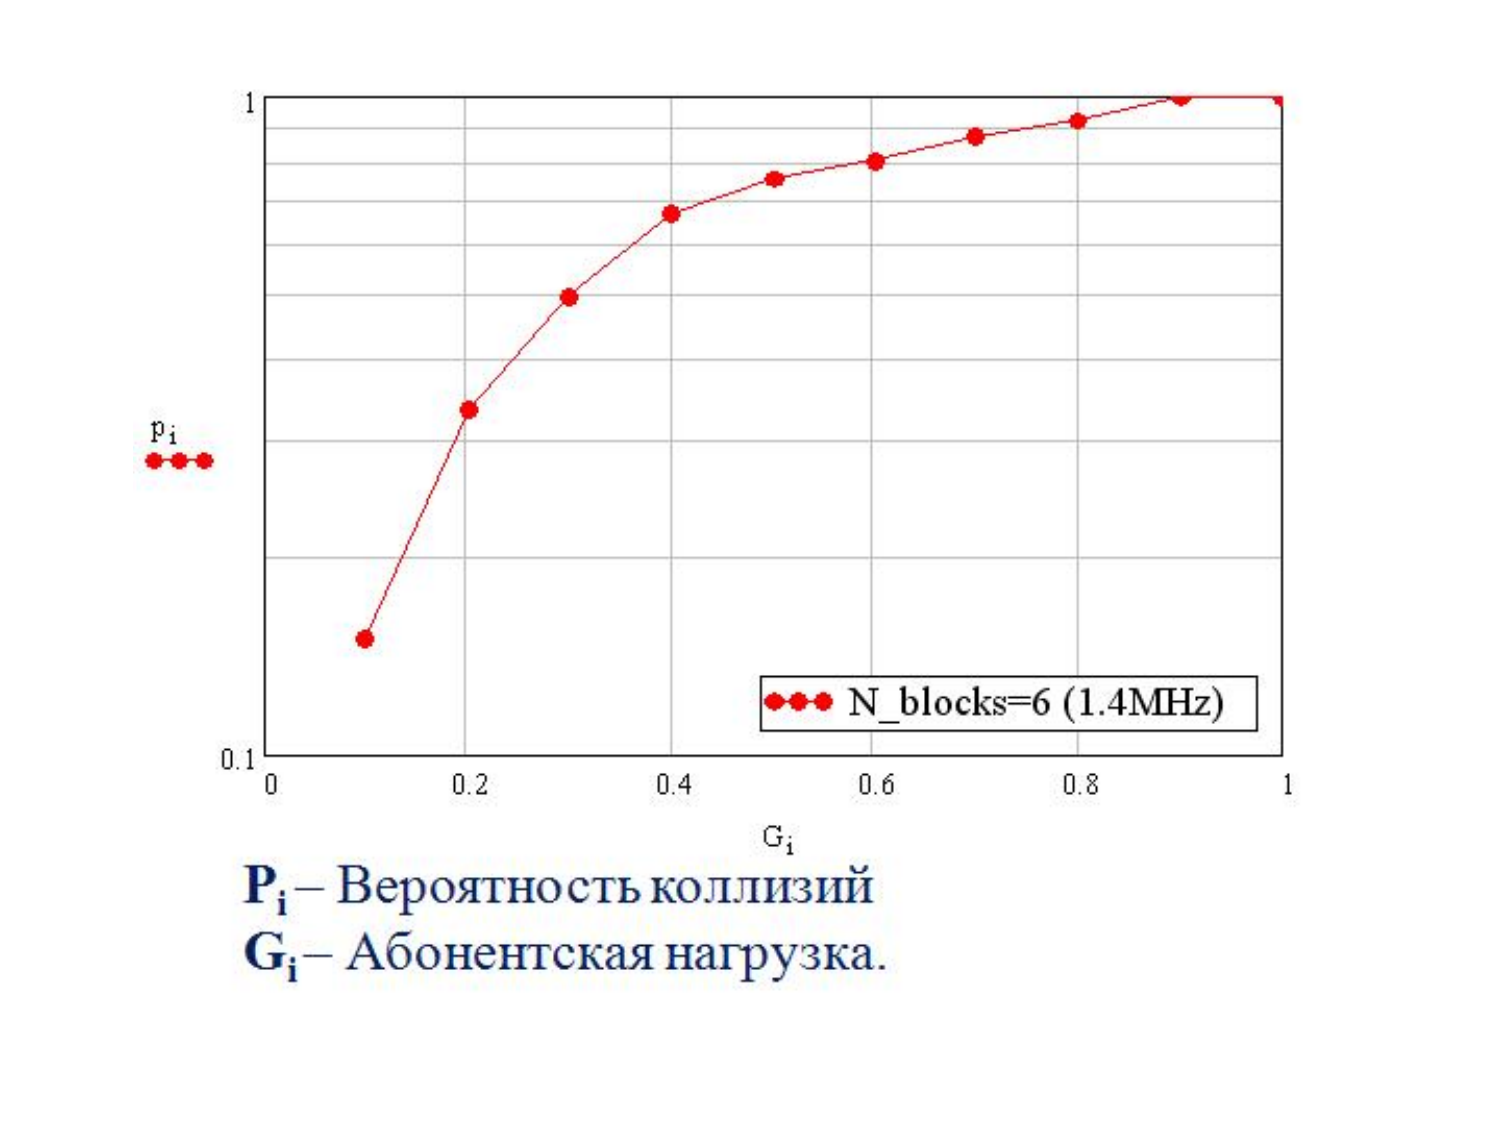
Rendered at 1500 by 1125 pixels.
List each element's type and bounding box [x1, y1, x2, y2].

picture [133, 57, 1367, 996]
